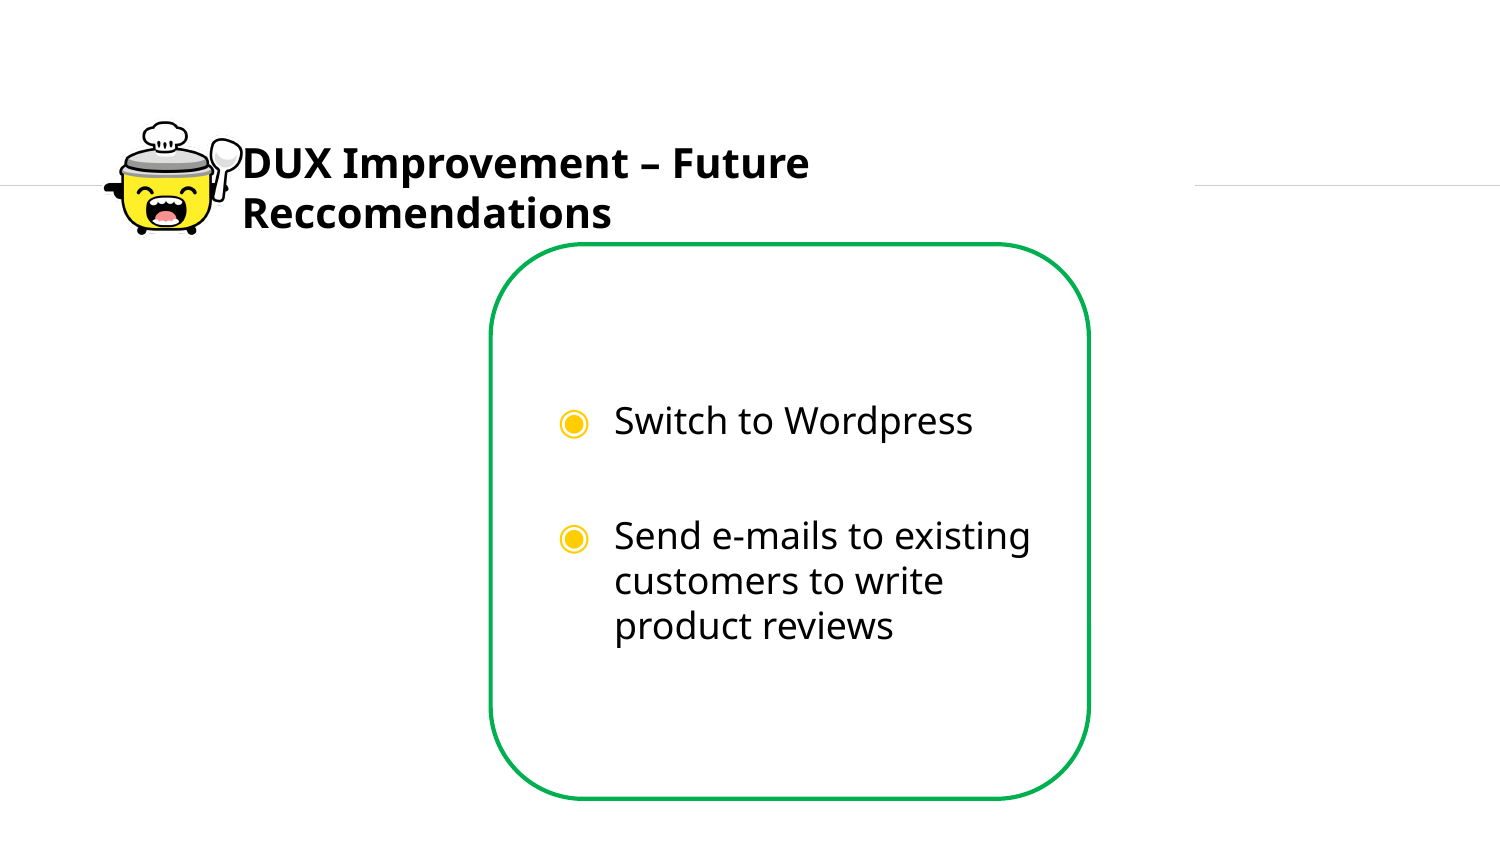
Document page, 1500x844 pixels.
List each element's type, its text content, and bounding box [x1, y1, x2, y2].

title DUX Improvement – Future Reccomendations [249, 151, 1195, 223]
text_box [490, 244, 1089, 799]
picture [101, 117, 246, 245]
